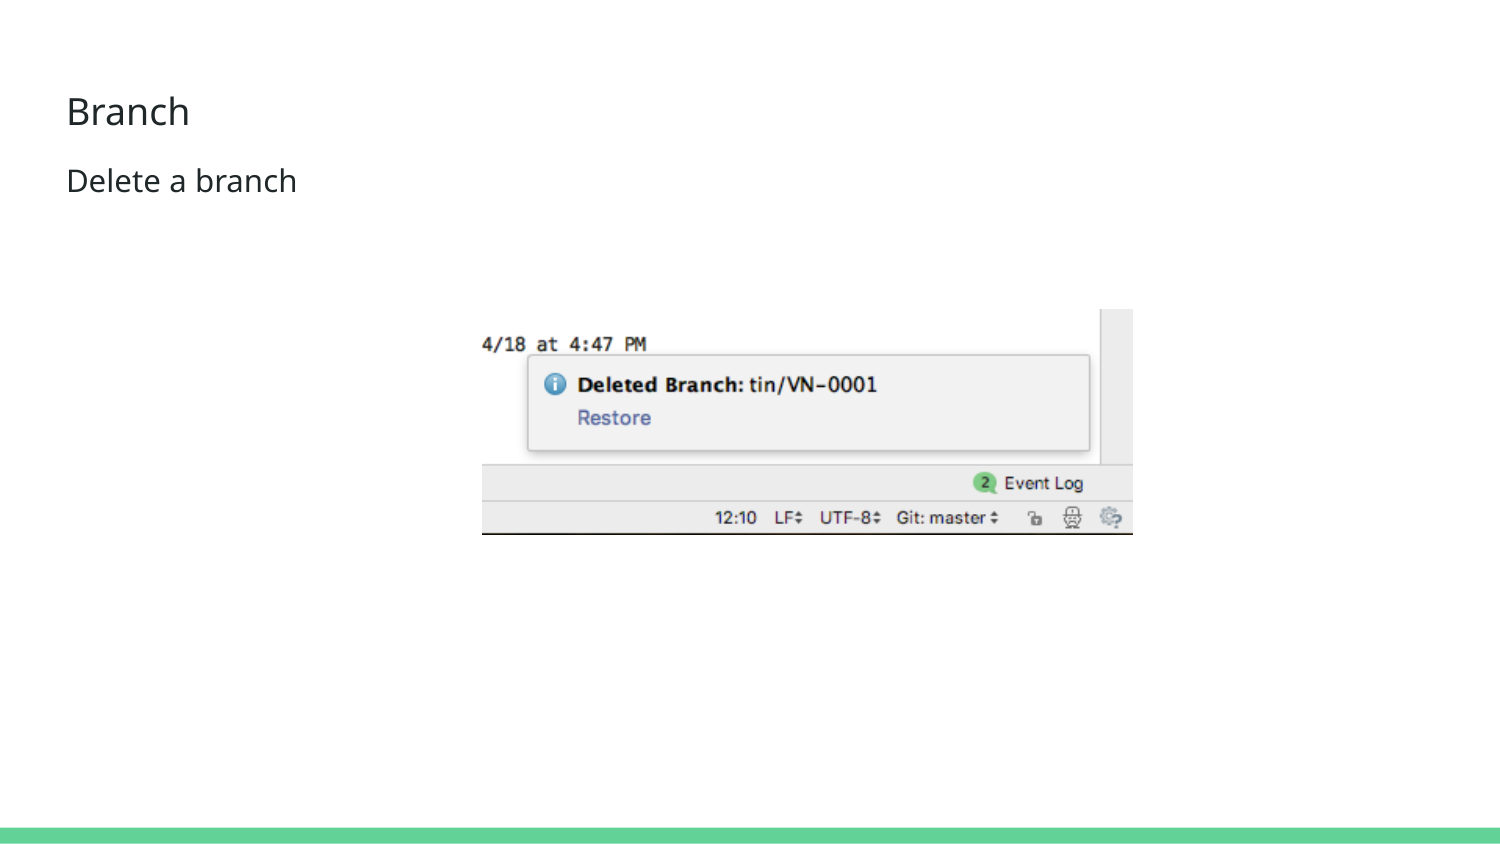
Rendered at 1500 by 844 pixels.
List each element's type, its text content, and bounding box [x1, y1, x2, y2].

title Branch [51, 72, 1425, 146]
picture [481, 309, 1133, 535]
title Delete a branch [51, 146, 1425, 220]
